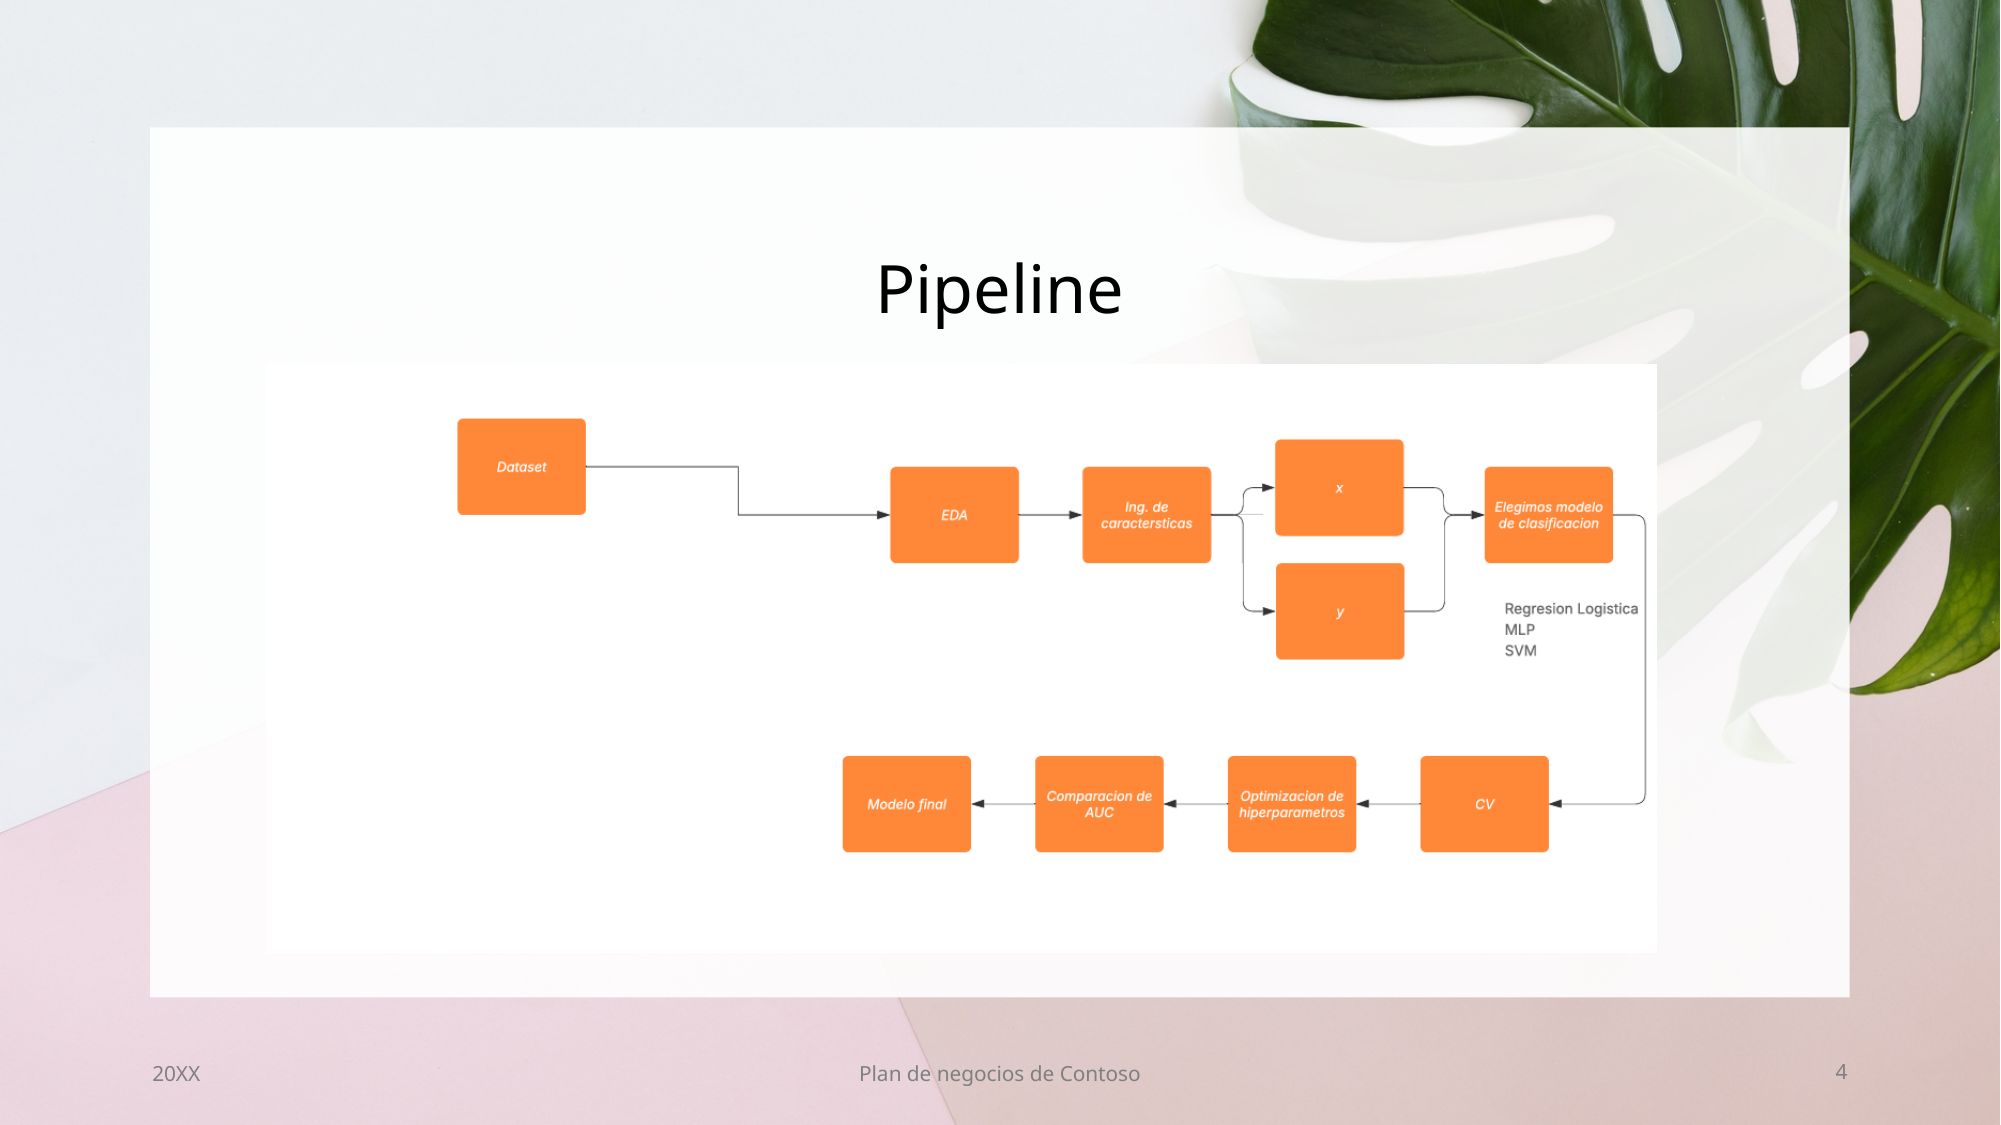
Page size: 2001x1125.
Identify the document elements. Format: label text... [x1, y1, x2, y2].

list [266, 364, 1657, 953]
title Pipeline [174, 246, 1825, 339]
slide_number 20XX [137, 1042, 588, 1103]
picture [0, 0, 2000, 1125]
footer Plan de negocios de Contoso [662, 1042, 1338, 1103]
slide_number 4 [1412, 1042, 1863, 1103]
